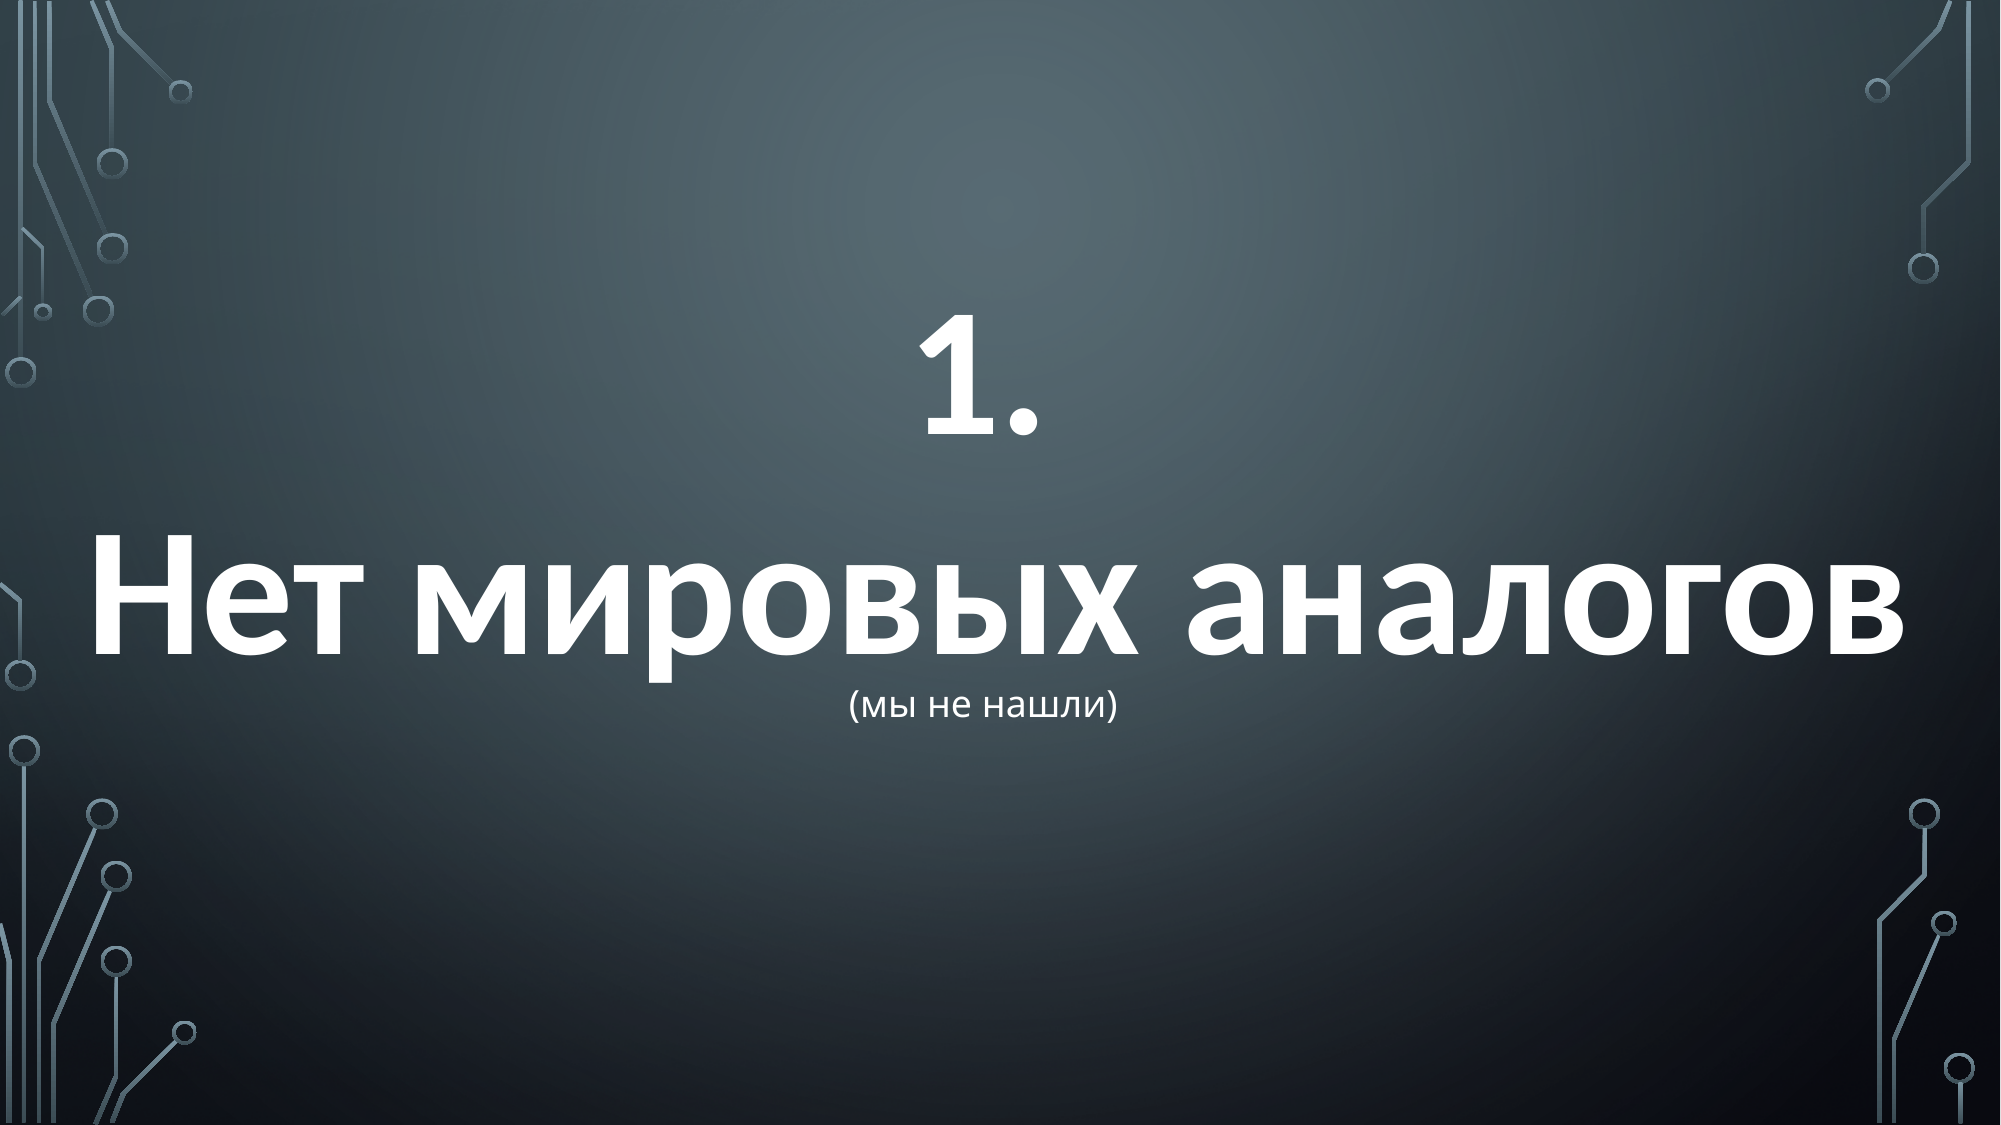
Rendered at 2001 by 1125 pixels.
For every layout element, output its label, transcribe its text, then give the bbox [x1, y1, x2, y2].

text_box (мы не нашли) [834, 673, 1133, 733]
text_box 1. Нет мировых аналогов [71, 243, 1927, 699]
